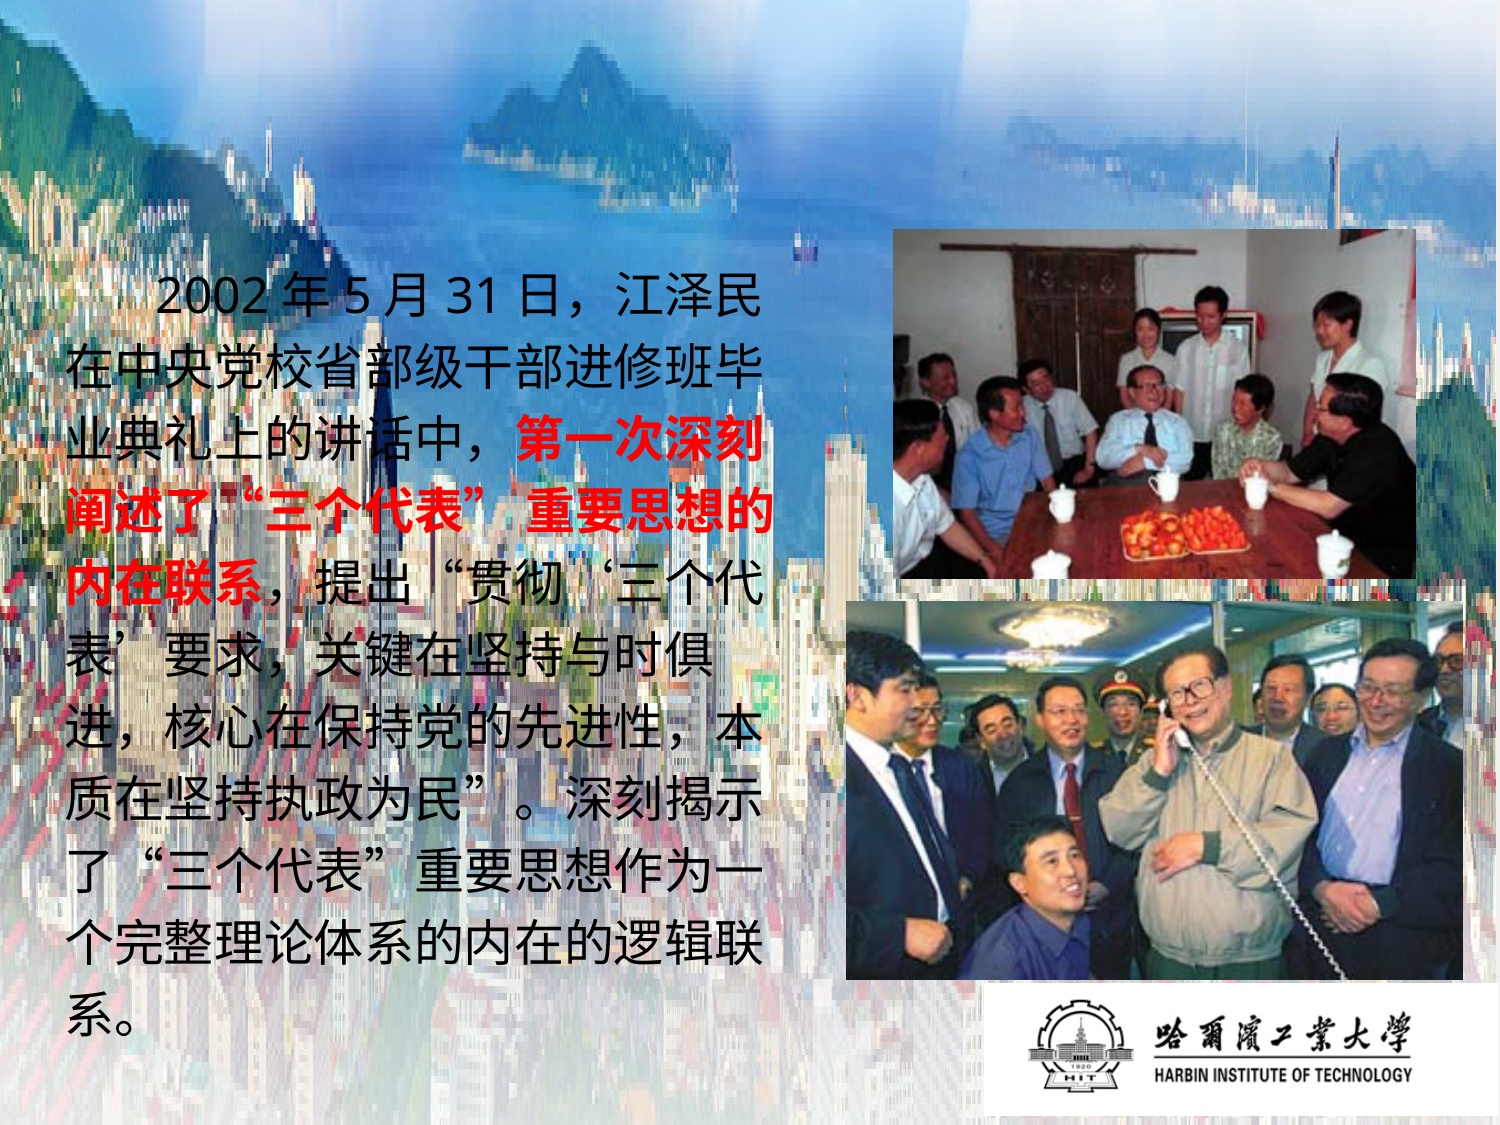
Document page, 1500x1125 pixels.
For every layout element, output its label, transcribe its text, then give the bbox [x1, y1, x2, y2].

picture [0, 0, 1500, 1125]
list 2002年5月31日，江泽民在中央党校省部级干部进修班毕业典礼上的讲话中，第一次深刻阐述了“三个代表” 重要思想的内在联系，提出“贯彻‘三个代表’要求，关键在坚持与时俱进，核心在保持党的先进性，本质在坚持执政为民”。深刻揭示了“三个代表”重要思想作为一个完整理论体系的内在的逻辑联系。 [49, 243, 814, 1000]
